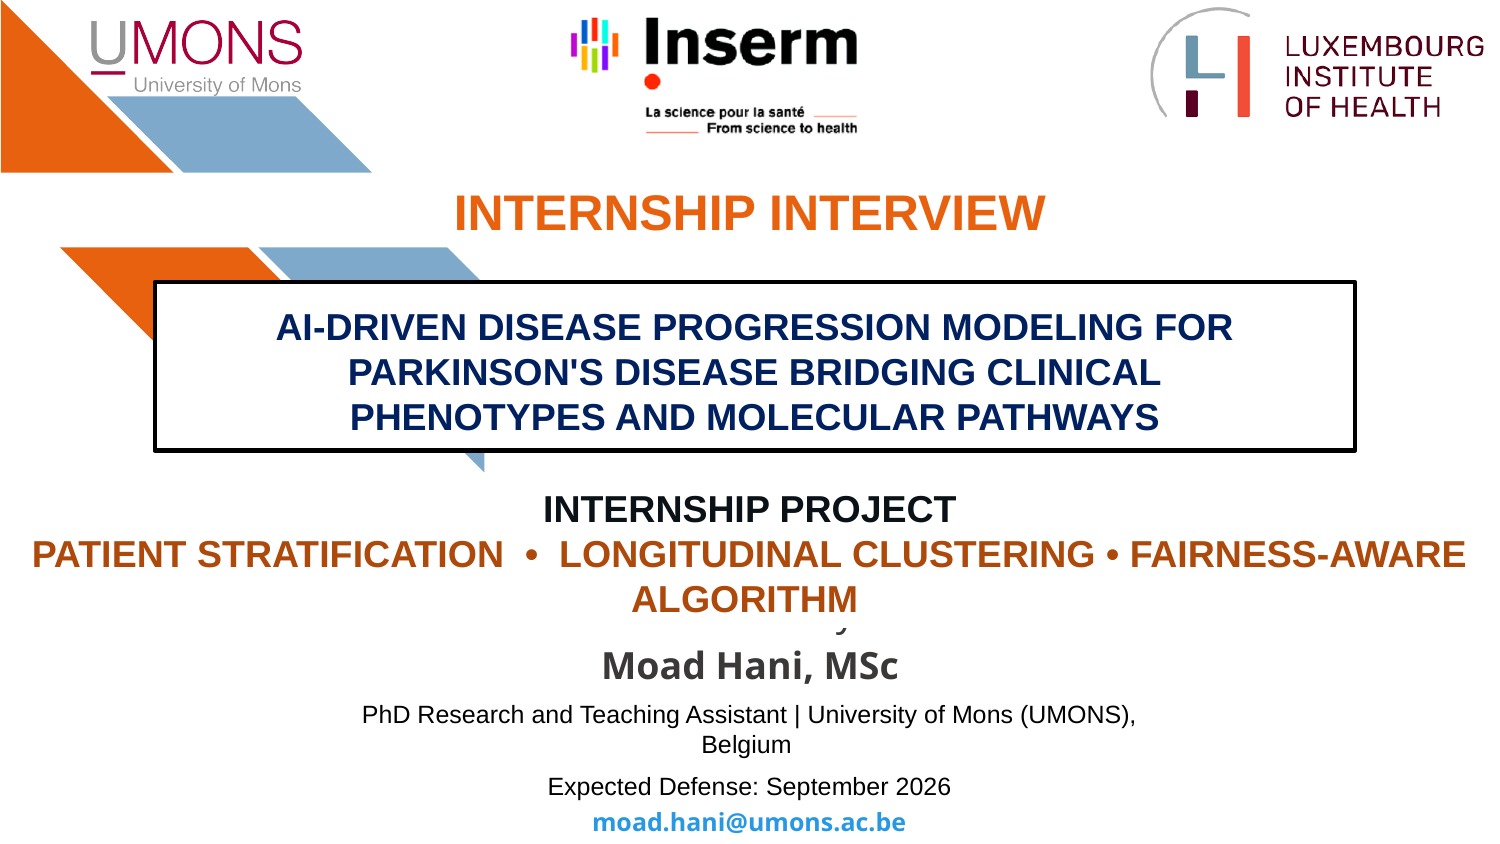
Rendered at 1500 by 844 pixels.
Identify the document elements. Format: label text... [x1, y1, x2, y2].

text_box Internship Interview [0, 172, 1500, 248]
text_box [153, 280, 1357, 453]
text_box Internship project Patient stratification • Longitudinal clustering • Fairness-Aware algorithm [0, 478, 1500, 628]
text_box Presented by : Moad Hani, MSc PhD Research and Teaching Assistant | University of Mons (UMONS), Belgium Expected Defense: September 2026 [338, 628, 1162, 702]
picture [1137, 6, 1500, 146]
text_box AI-Driven Disease Progression Modeling for Parkinson's Disease Bridging Clinical Phenotypes and Molecular Pathways [228, 288, 1282, 454]
text_box moad.hani@umons.ac.be [440, 799, 1059, 844]
picture [553, 0, 886, 173]
picture [91, 19, 303, 97]
